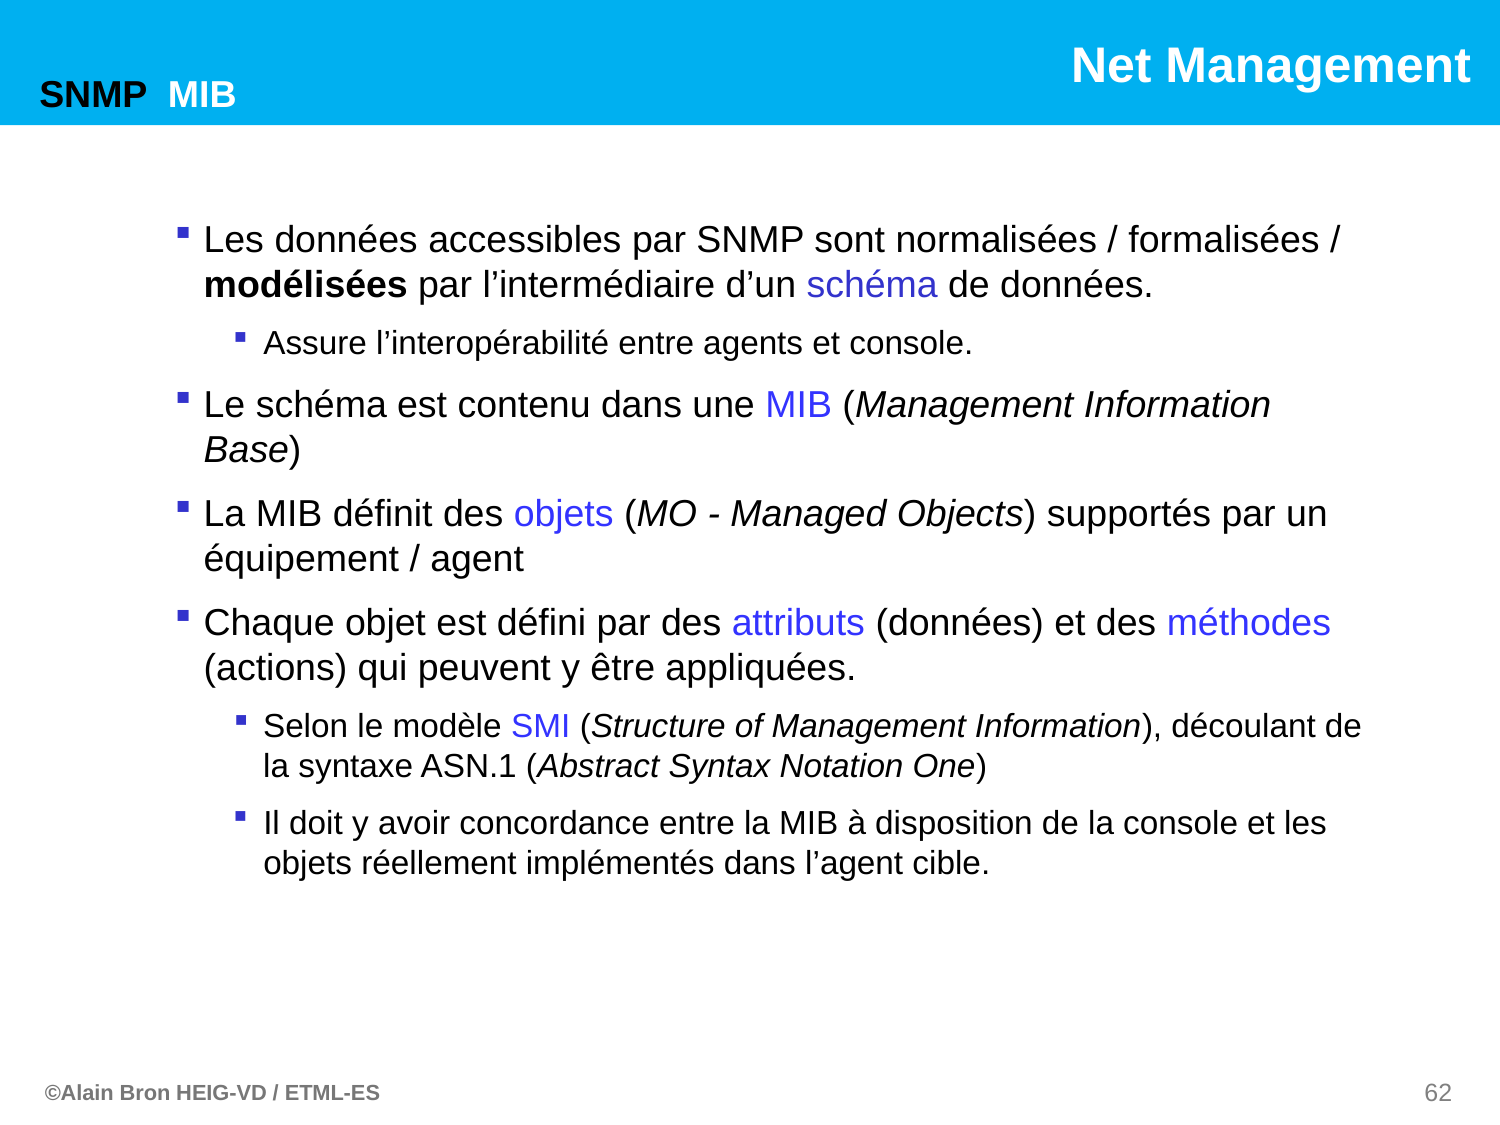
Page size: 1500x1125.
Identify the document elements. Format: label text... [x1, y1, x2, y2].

text_box Les données accessibles par SNMP sont normalisées / formalisées / modélisées par l’intermédiaire d’un schéma de données. Assure l’interopérabilité entre agents et console. Le schéma est contenu dans une MIB (Management Information Base) La MIB définit des objets (MO - Managed Objects) supportés par un équipement / agent Chaque objet est défini par des attributs (données) et des méthodes (actions) qui peuvent y être appliquées. Selon le modèle SMI (Structure of Management Information), découlant de la syntaxe ASN.1 (Abstract Syntax Notation One) Il doit y avoir concordance entre la MIB à disposition de la console et les objets réellement implémentés dans l’agent cible. [159, 207, 1393, 889]
text_box SNMP MIB [24, 62, 1299, 123]
